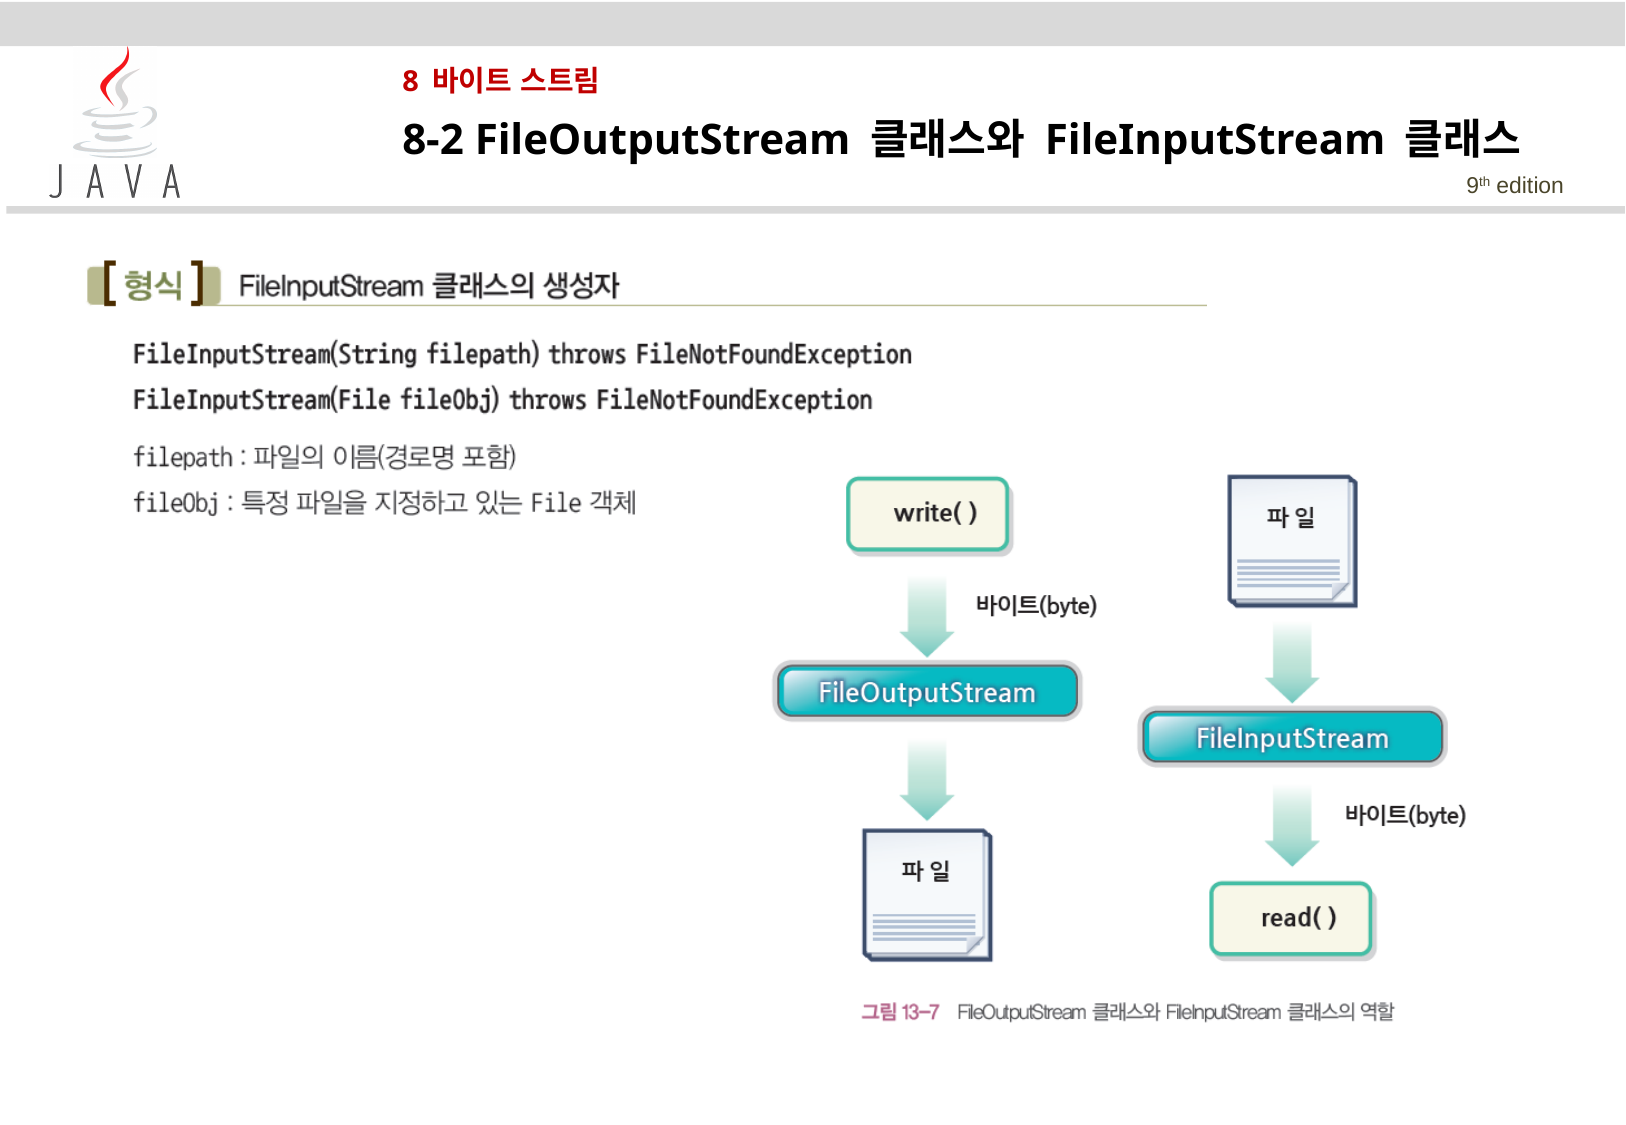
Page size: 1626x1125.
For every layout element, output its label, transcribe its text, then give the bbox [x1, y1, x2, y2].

list 8-2 FileOutputStream 클래스와 FileInputStream 클래스 [387, 101, 1545, 171]
picture [73, 46, 157, 158]
picture [68, 245, 1488, 1038]
title 8 바이트 스트림 [387, 54, 1393, 105]
picture [49, 164, 180, 198]
